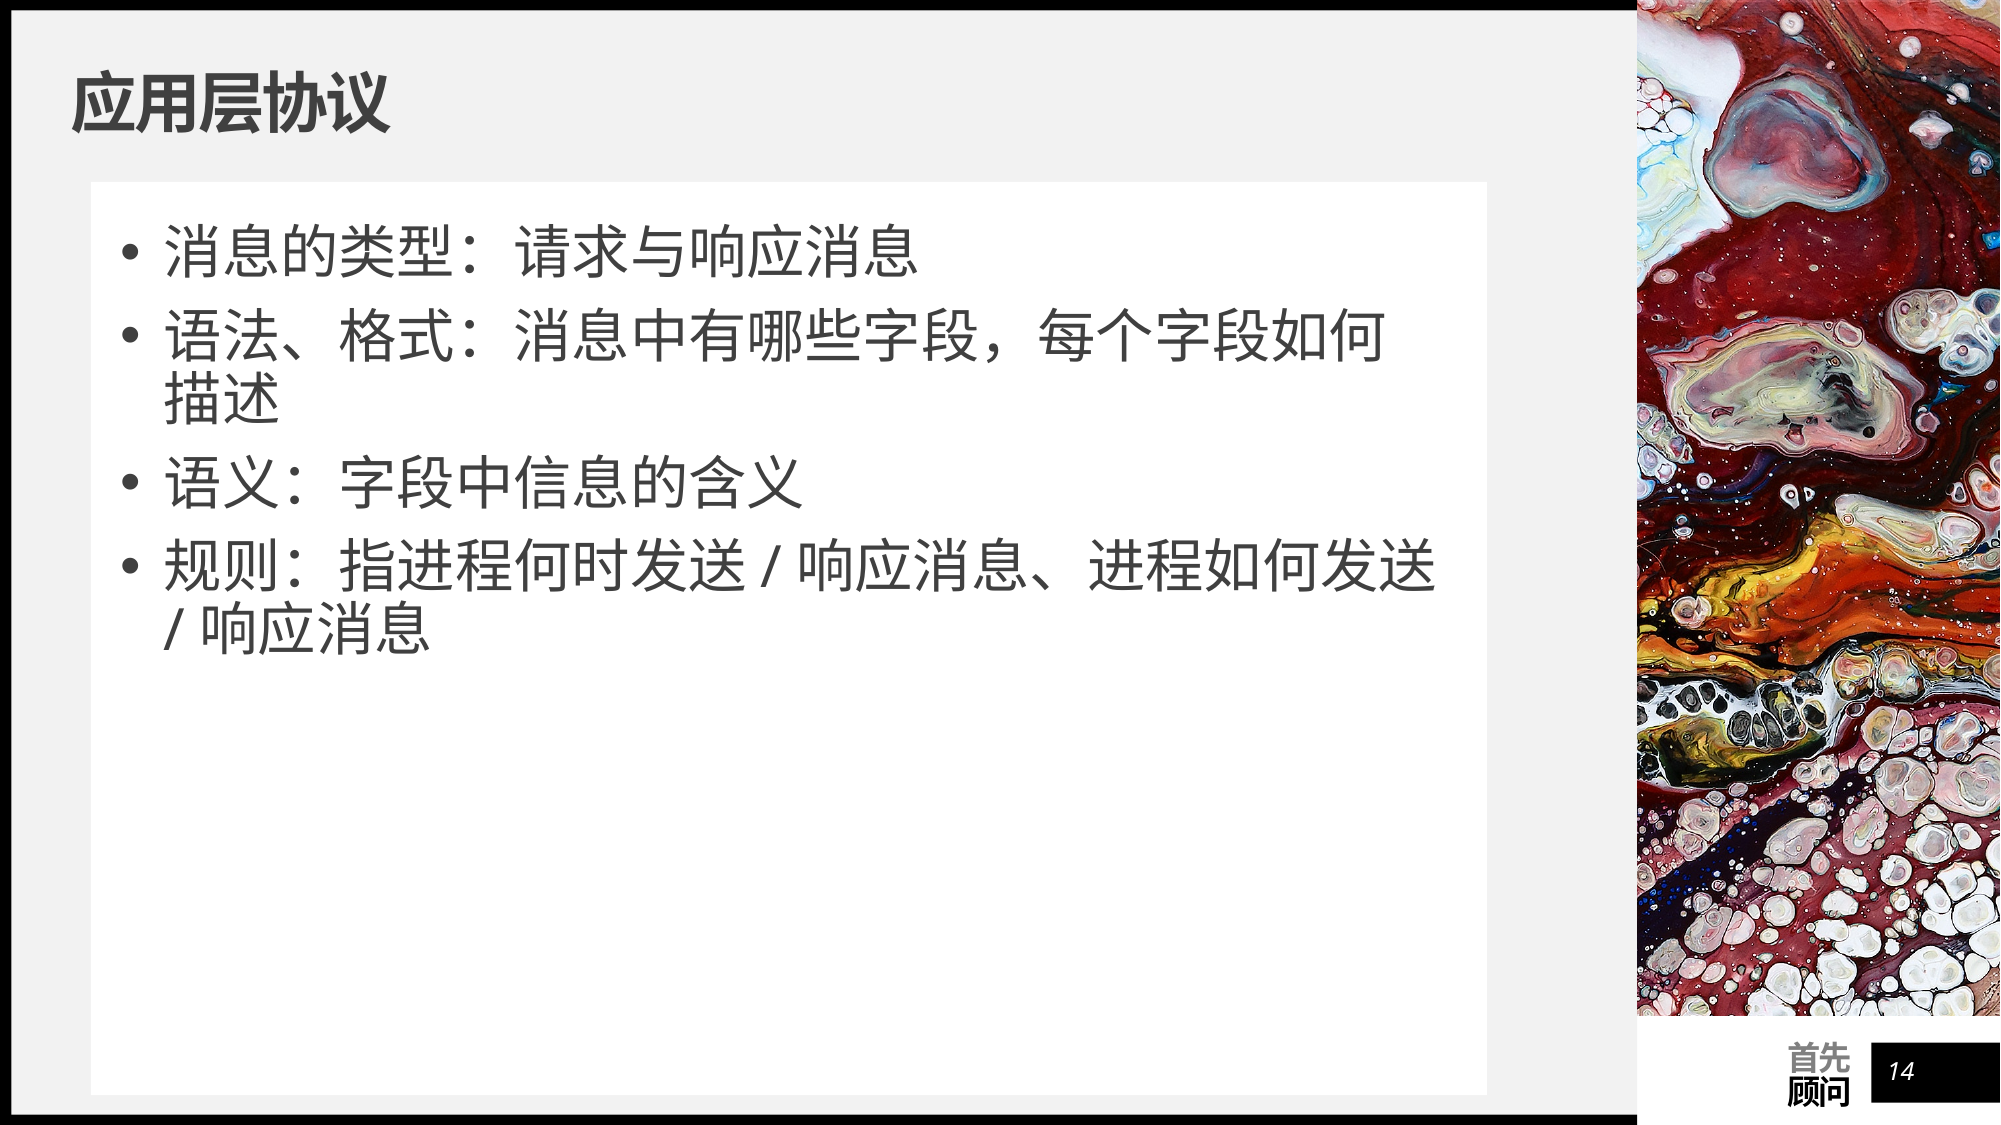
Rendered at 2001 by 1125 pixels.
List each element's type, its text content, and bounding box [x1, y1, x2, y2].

list 消息的类型：请求与响应消息 语法、格式：消息中有哪些字段，每个字段如何描述 语义：字段中信息的含义 规则：指进程何时发送/响应消息、进程如何发送/响应消息 [90, 181, 1487, 1096]
slide_number 14 [1877, 1050, 1924, 1096]
title 应用层协议 [70, 70, 1569, 142]
picture [1637, 0, 2000, 1016]
